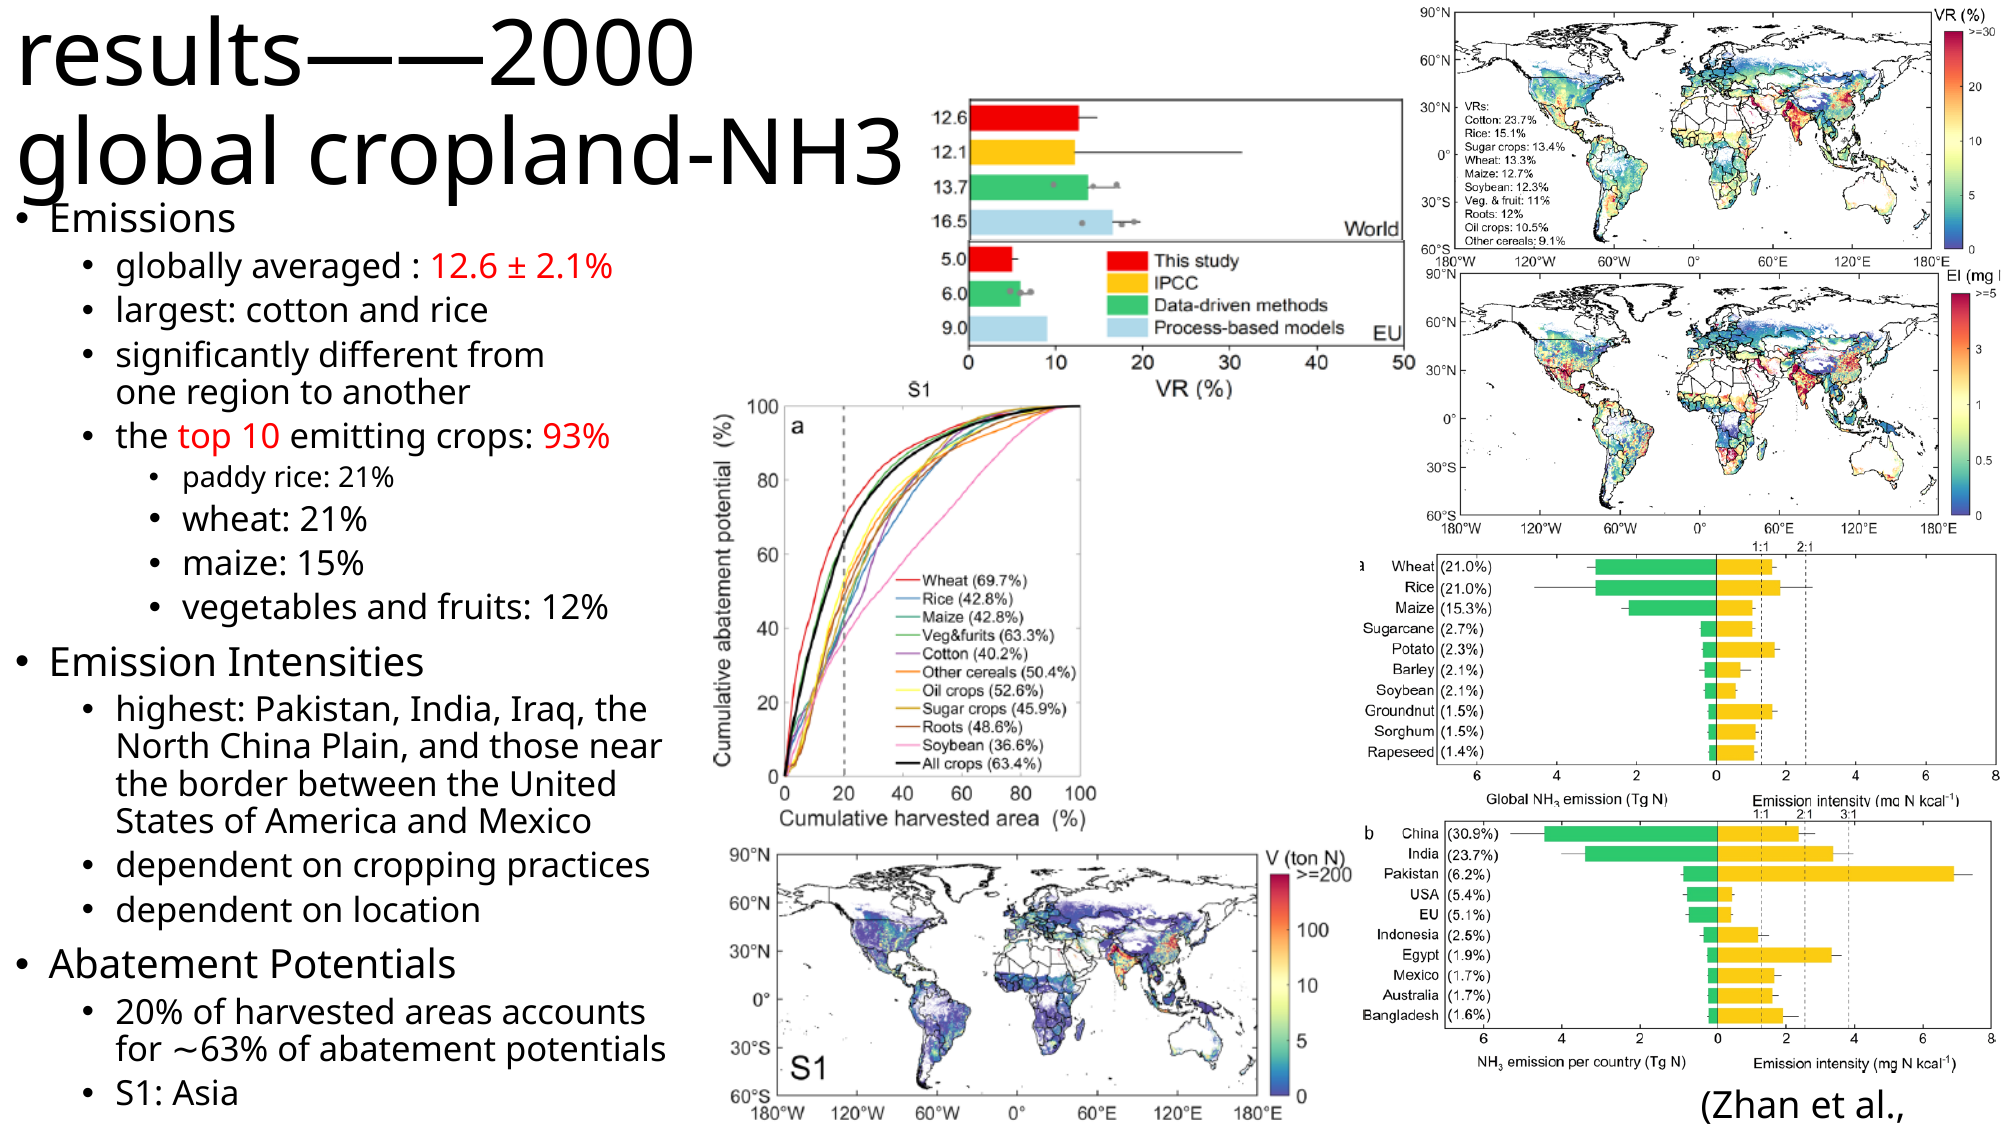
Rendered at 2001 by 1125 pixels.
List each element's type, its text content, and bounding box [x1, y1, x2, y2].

text_box (Zhan et al., 2020) [1685, 1077, 2000, 1125]
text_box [921, 78, 1417, 405]
list Emissions globally averaged : 12.6 ± 2.1% largest: cotton and rice significantly different from one region to another the top 10 emitting crops: 93% paddy rice: 21% wheat: 21% maize: 15% vegetables and fruits: 12% Emission Intensities highest: Pakistan, India, Iraq, the North China Plain, and those near the border between the United States of America and Mexico dependent on cropping practices dependent on location Abatement Potentials 20% of harvested areas accounts for ∼63% of abatement potentials S1: Asia [0, 190, 716, 1125]
picture [703, 378, 1359, 1125]
title results——2000 global cropland-NH3 VR [0, 0, 1417, 213]
picture [1360, 0, 2001, 1077]
